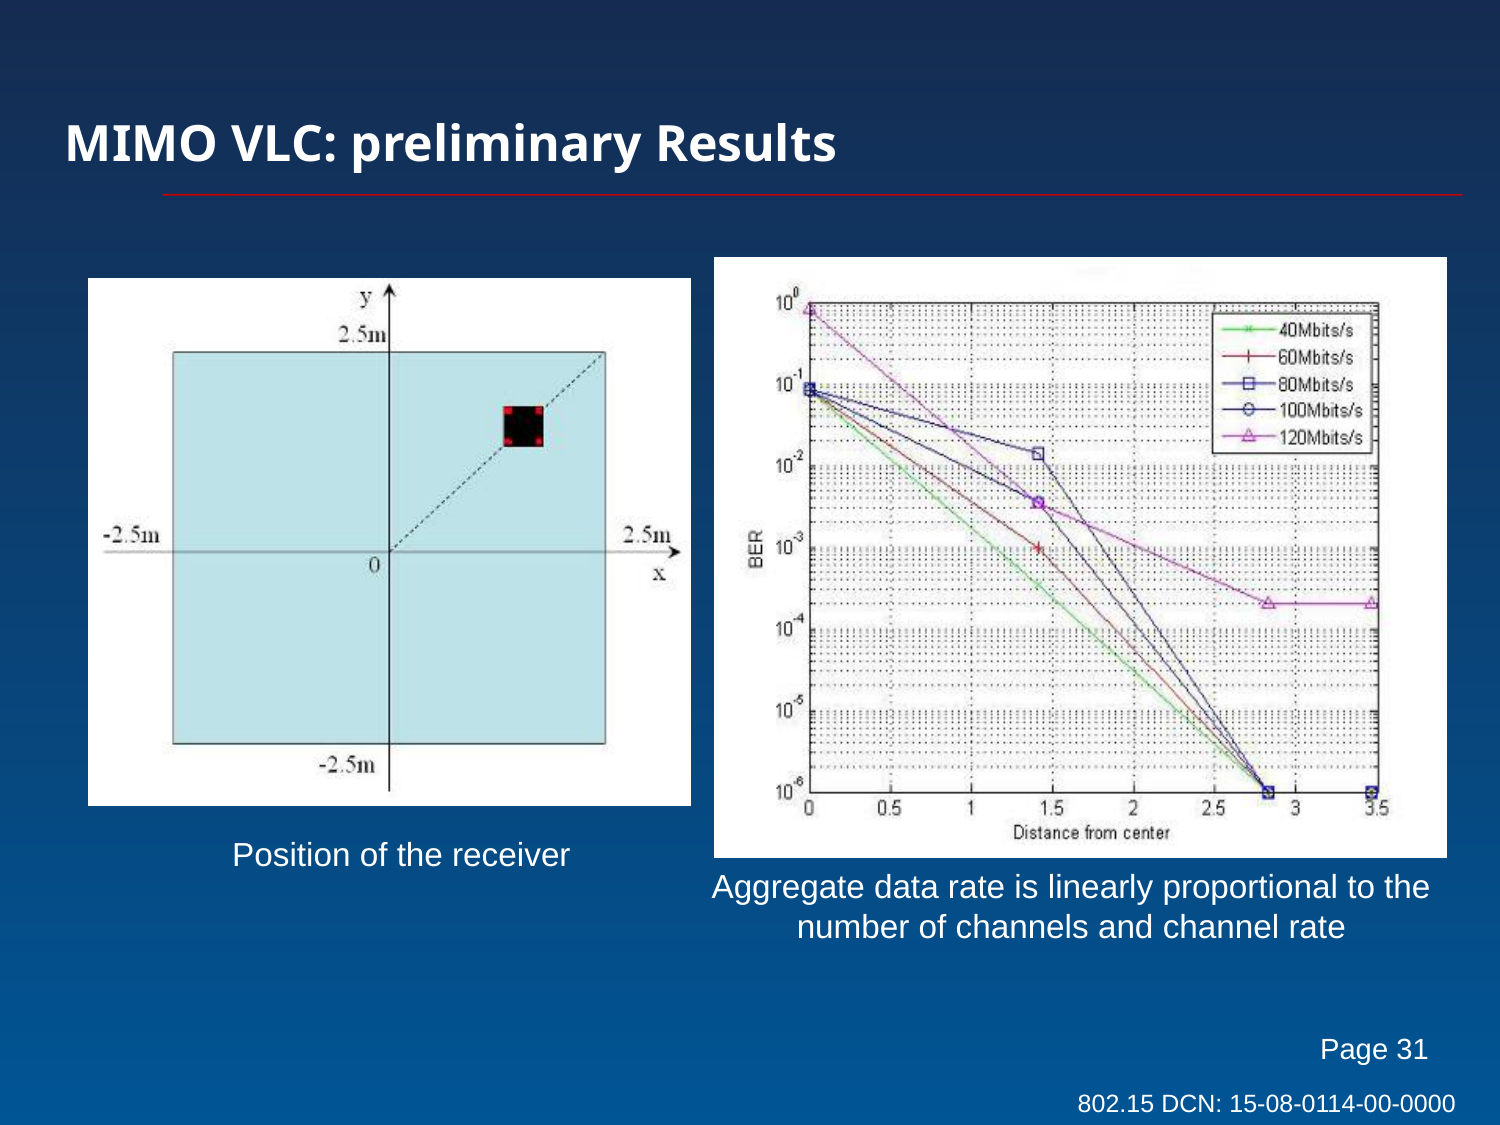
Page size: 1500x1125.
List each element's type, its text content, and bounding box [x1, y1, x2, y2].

text_box Page 31 [1305, 1023, 1459, 1073]
picture [714, 257, 1447, 858]
text_box Aggregate data rate is linearly proportional to the number of channels and channel rate [690, 857, 1453, 953]
picture [88, 278, 691, 806]
text_box Position of the receiver [159, 826, 644, 881]
title MIMO VLC: preliminary Results [64, 66, 1415, 172]
